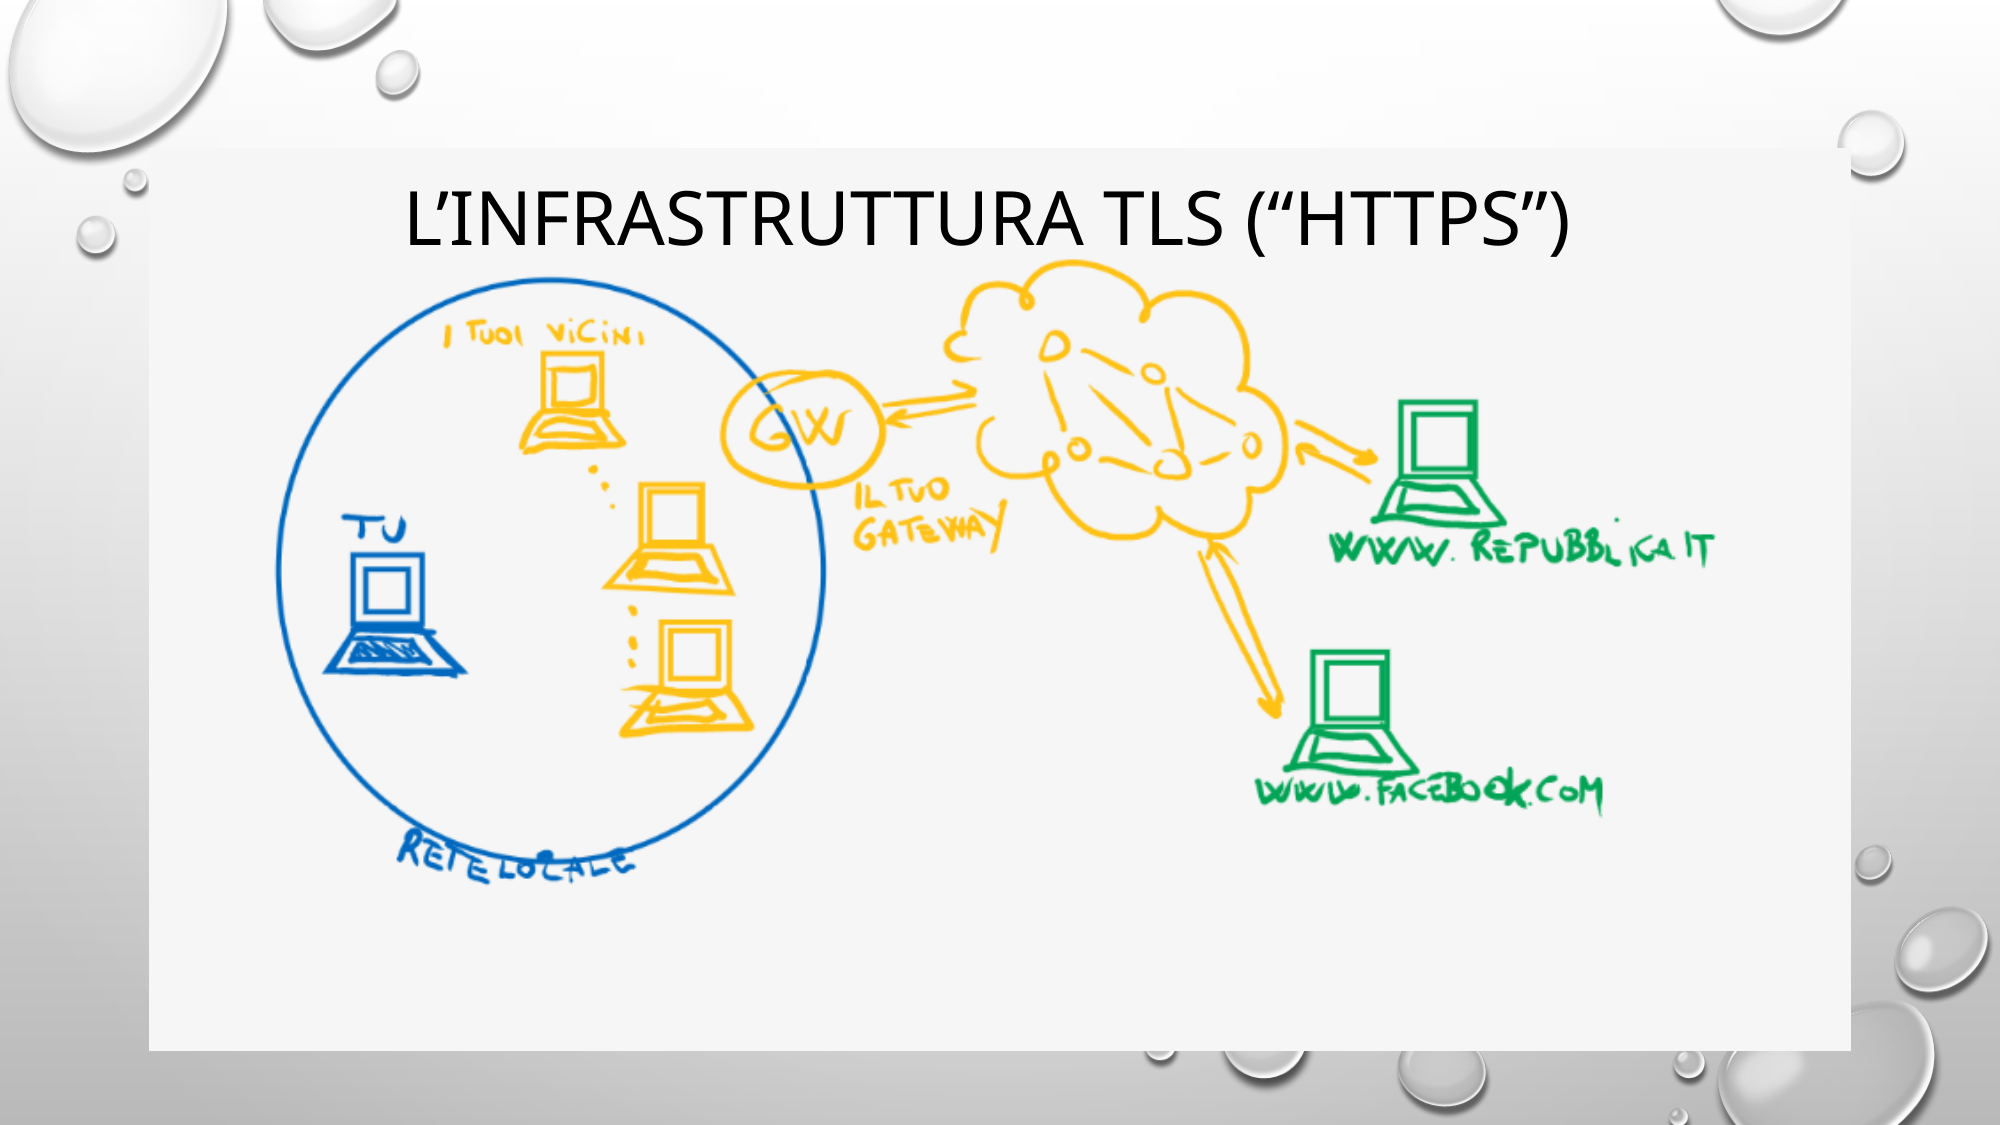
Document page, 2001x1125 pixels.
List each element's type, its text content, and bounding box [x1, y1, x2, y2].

picture [0, 0, 2000, 1125]
title L’infrastruttura TLS (“HTTPS”) [137, 90, 1838, 352]
